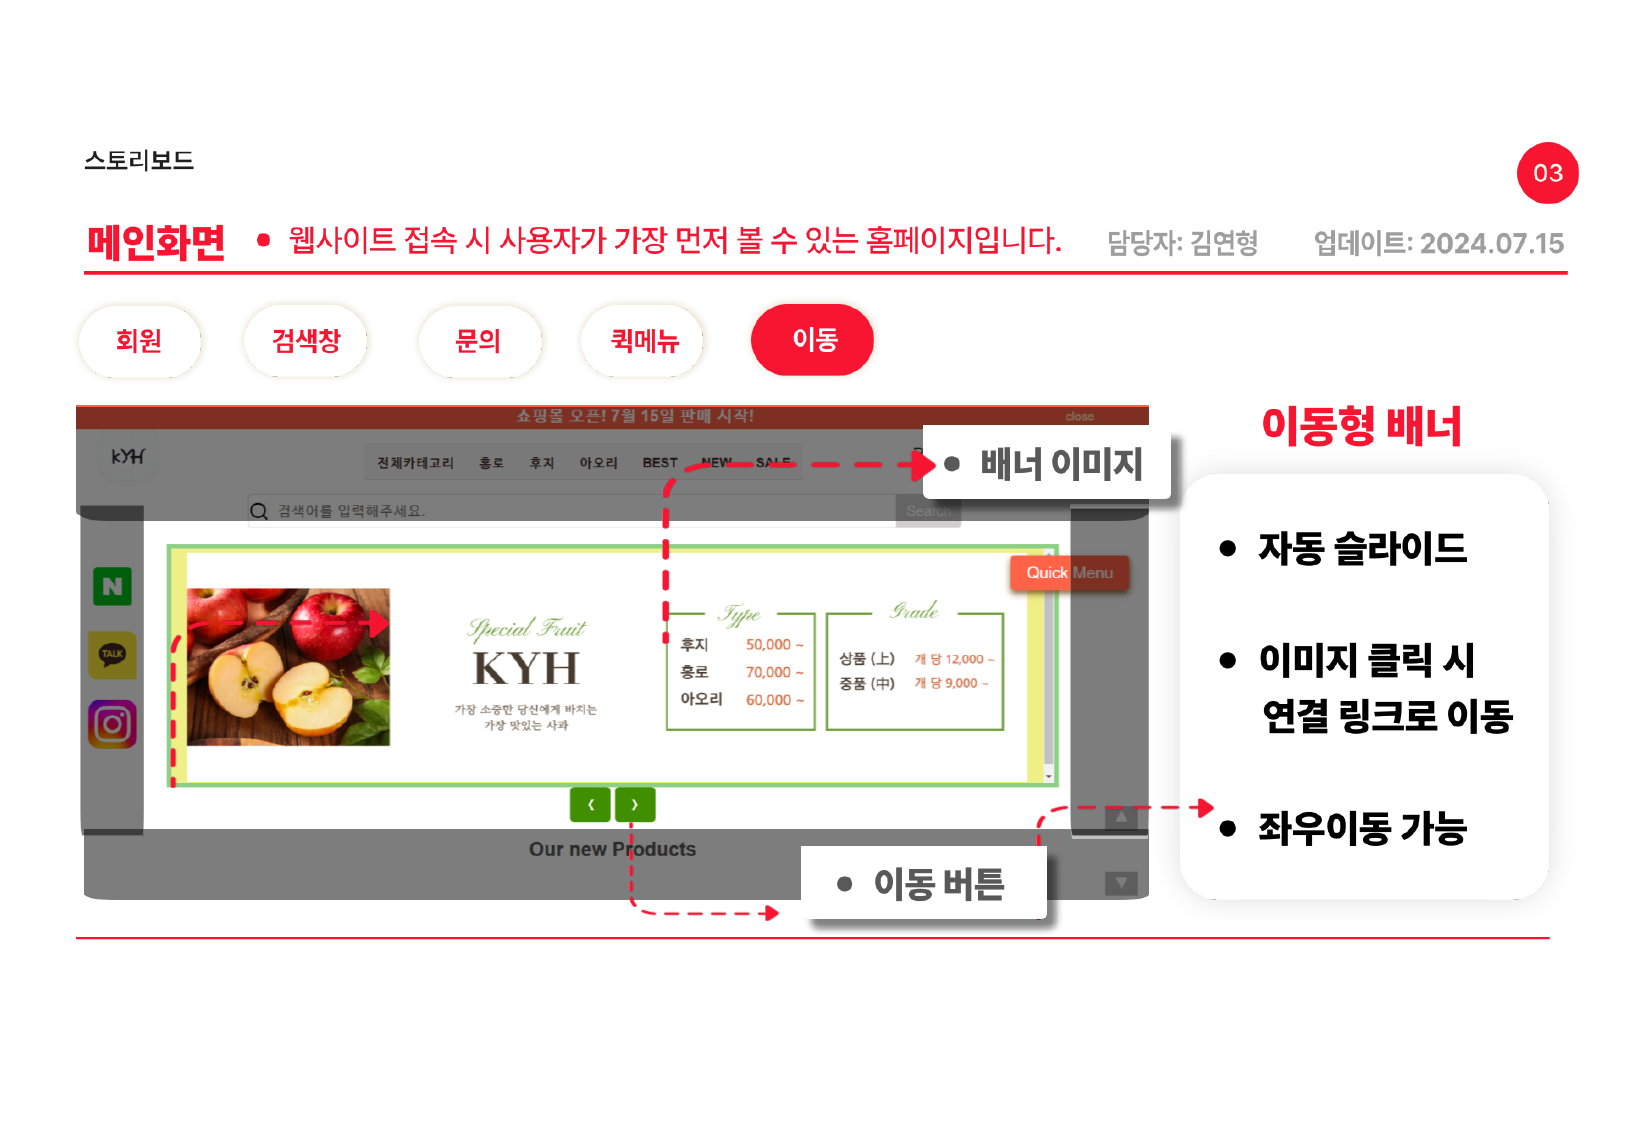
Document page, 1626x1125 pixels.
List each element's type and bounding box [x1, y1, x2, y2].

picture [0, 135, 1625, 1113]
